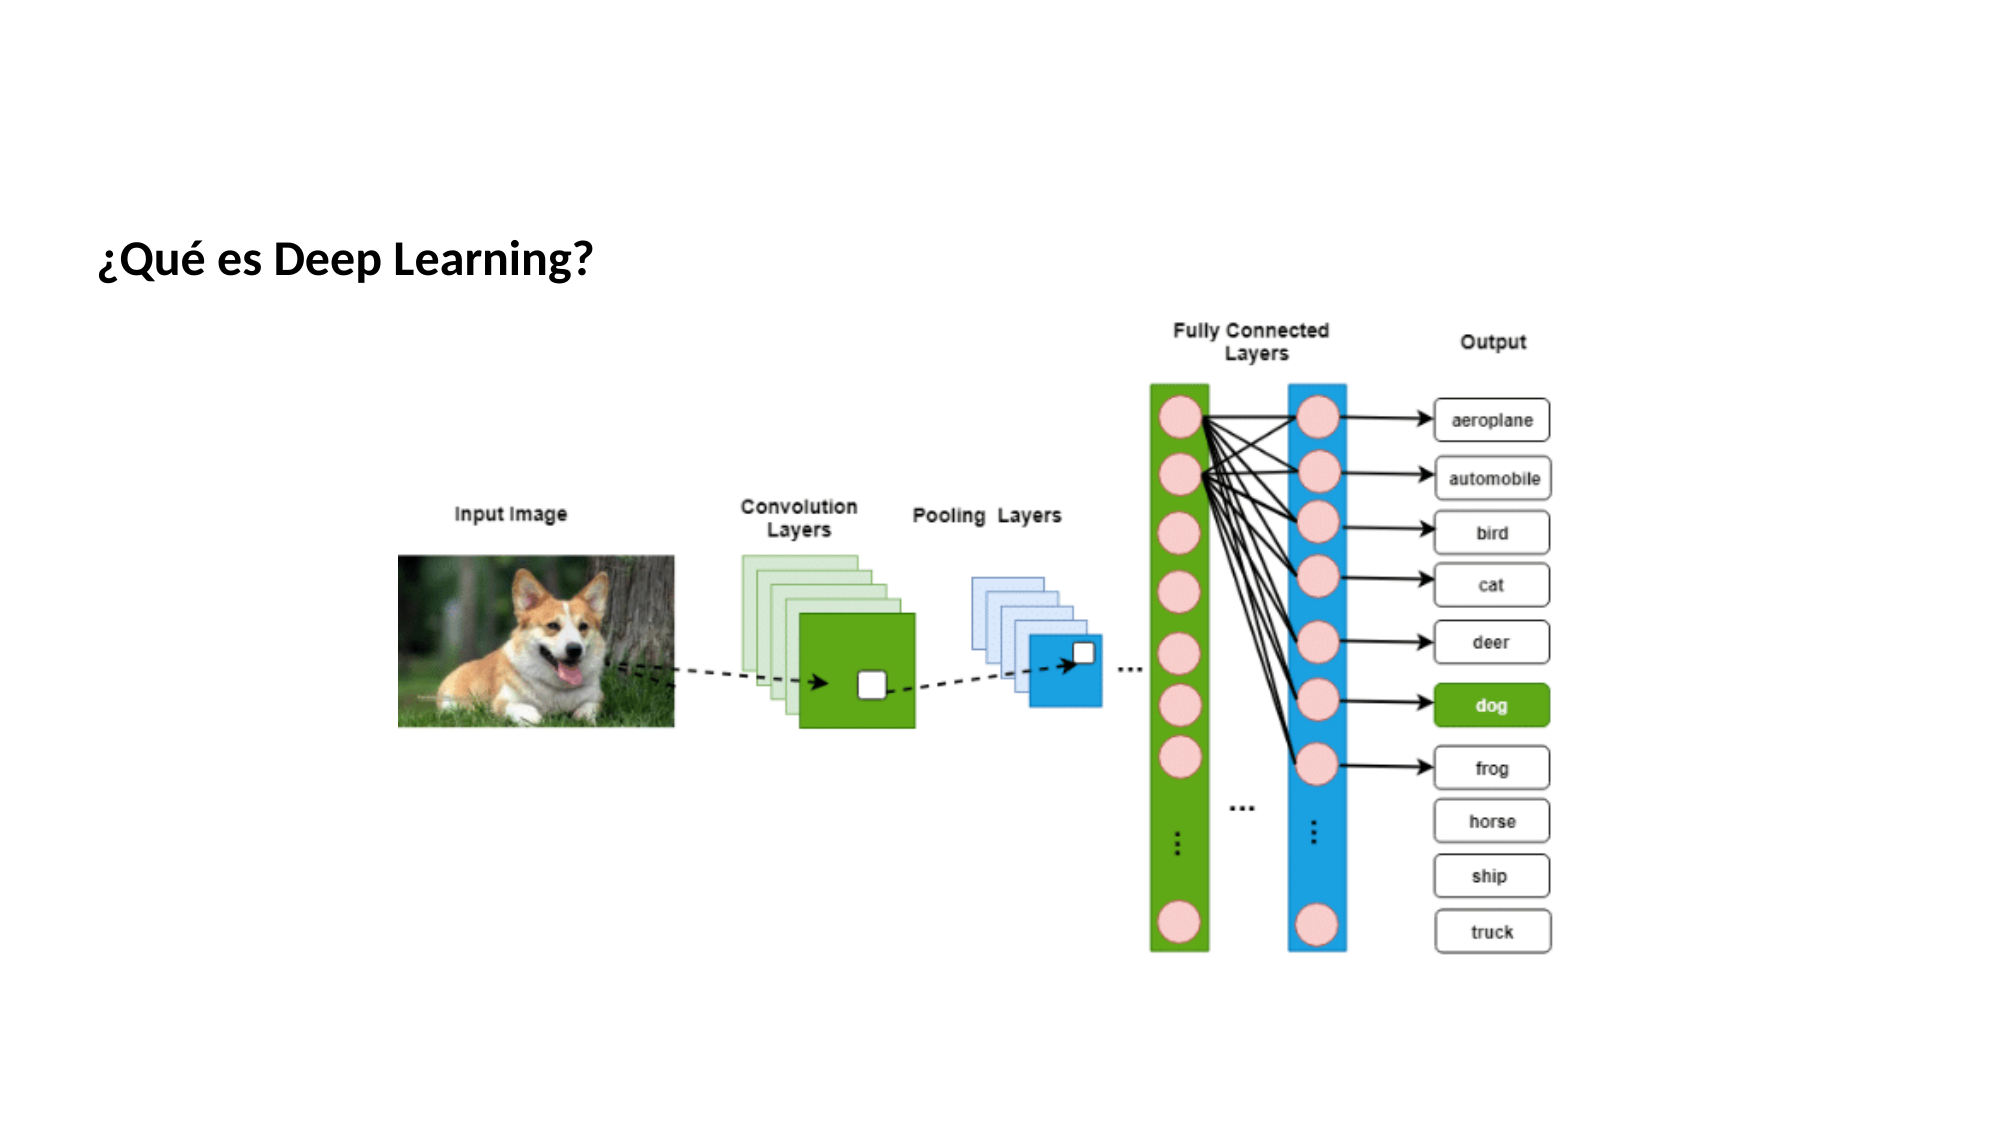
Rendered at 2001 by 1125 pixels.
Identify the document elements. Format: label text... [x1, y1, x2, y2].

picture [398, 299, 1602, 963]
text_box ¿Qué es Deep Learning? [79, 187, 1306, 293]
